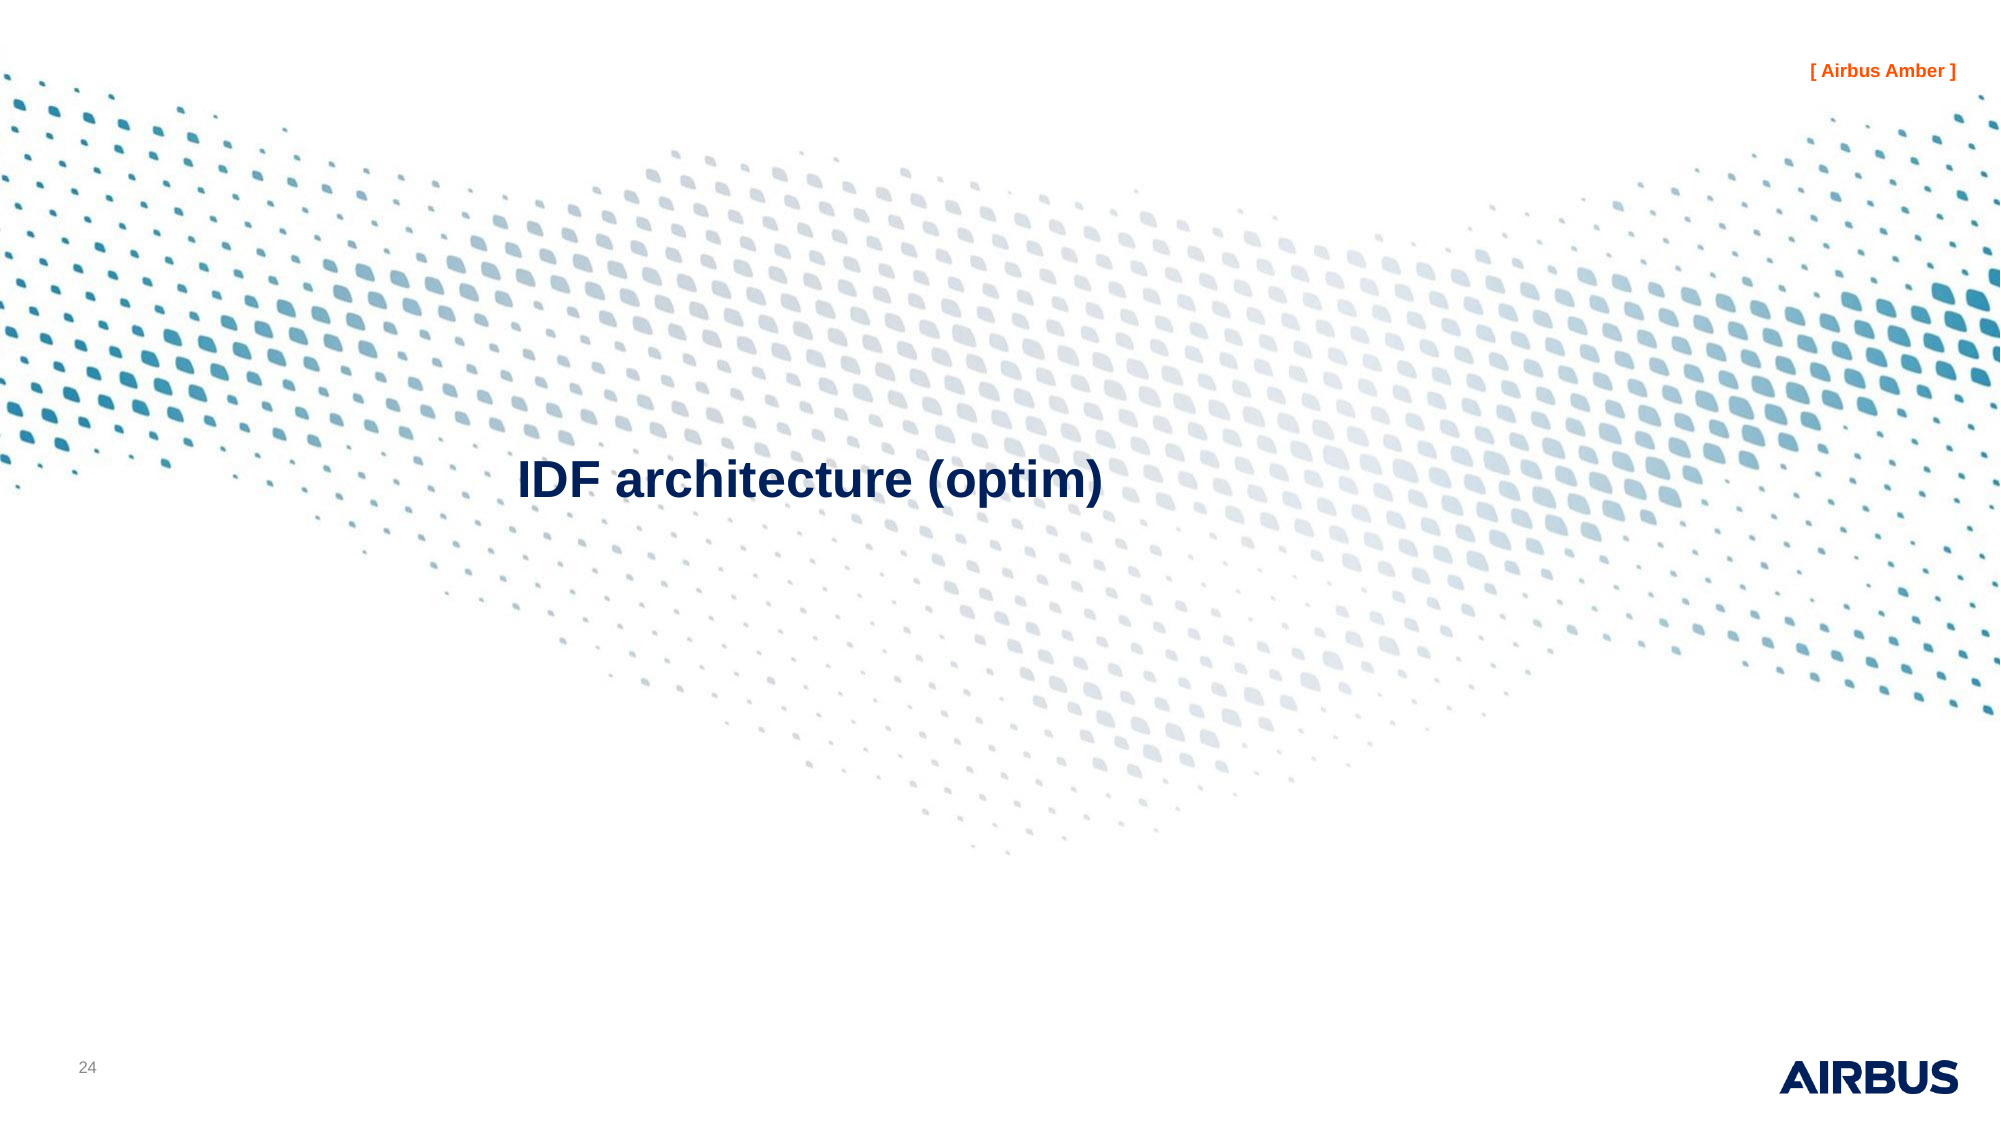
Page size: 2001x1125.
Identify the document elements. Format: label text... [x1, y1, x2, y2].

picture [0, 0, 2000, 970]
picture [1779, 1060, 1958, 1094]
title IDF architecture (optim) [517, 345, 1856, 571]
